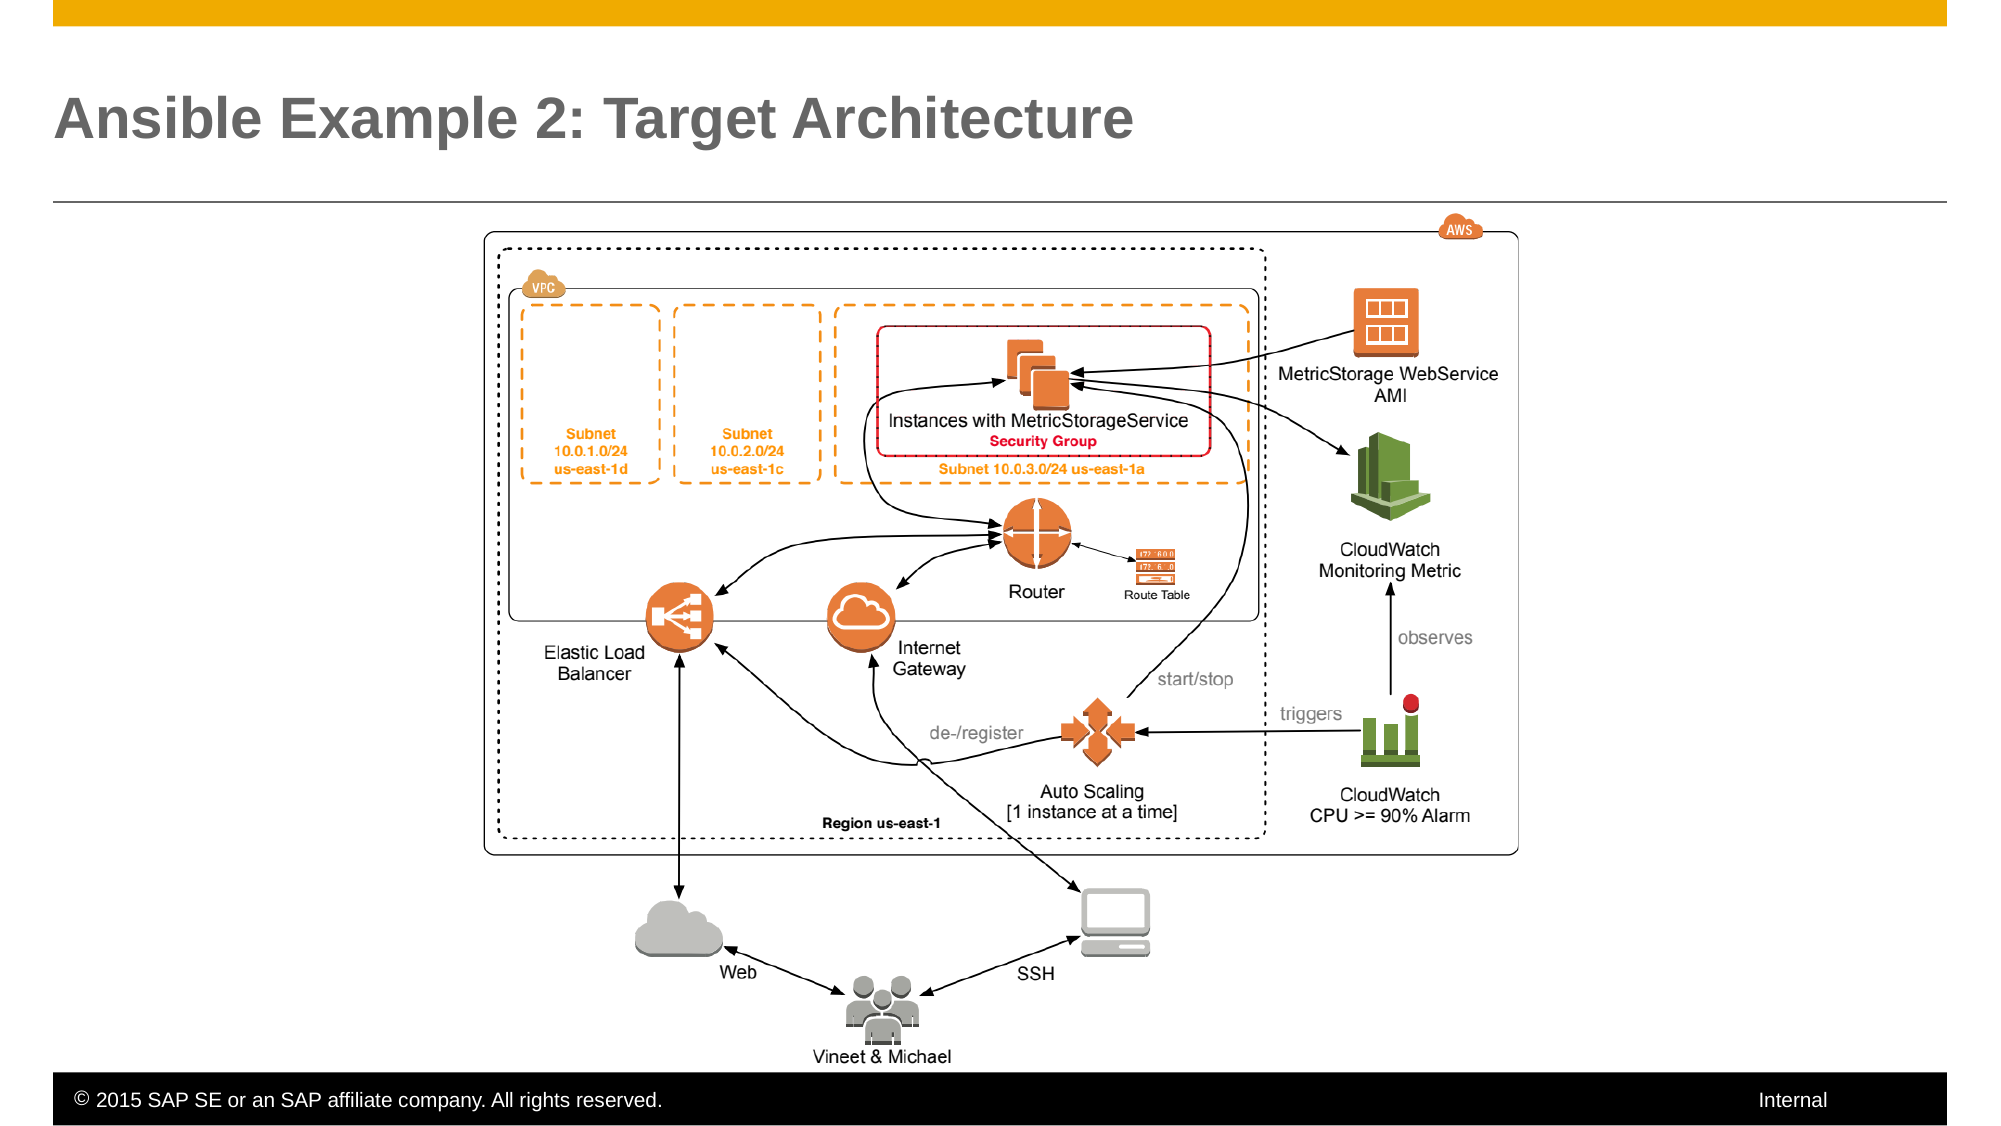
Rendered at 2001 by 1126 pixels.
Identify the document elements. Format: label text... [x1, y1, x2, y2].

title Ansible Example 2: Target Architecture [53, 53, 1947, 178]
picture [481, 212, 1519, 1066]
